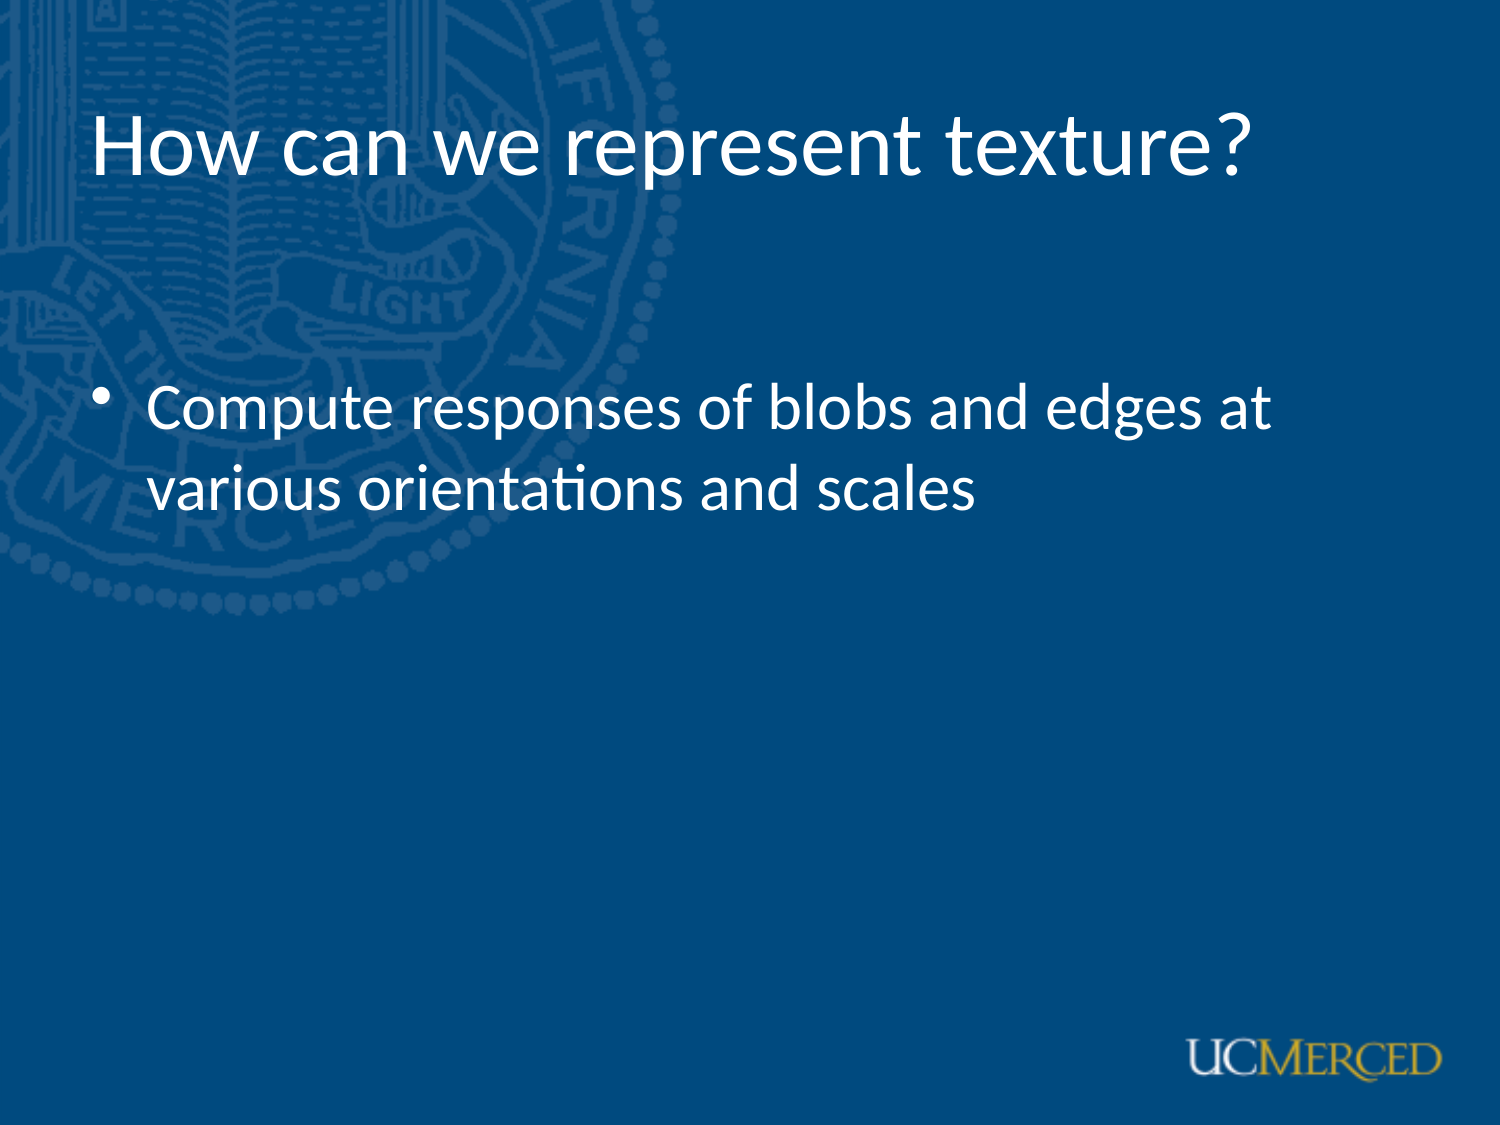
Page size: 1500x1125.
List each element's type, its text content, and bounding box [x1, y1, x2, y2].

picture [0, 0, 1500, 1125]
list Compute responses of blobs and edges at various orientations and scales [75, 262, 1425, 1005]
title How can we represent texture? [75, 45, 1425, 233]
